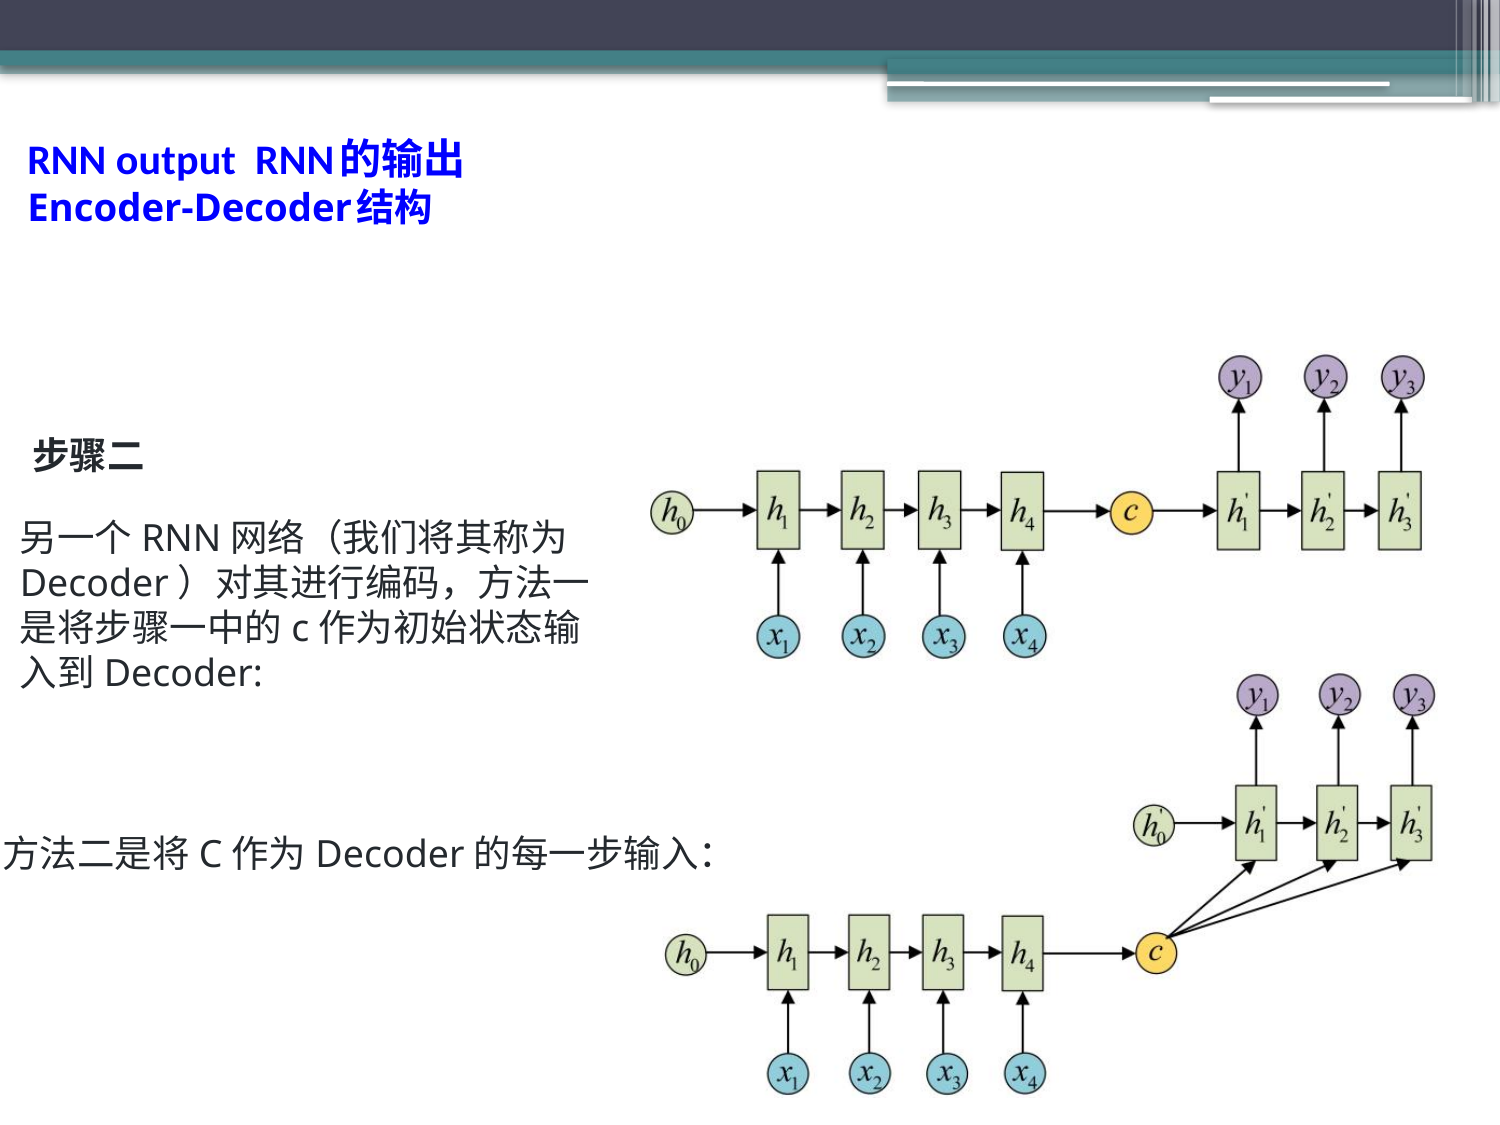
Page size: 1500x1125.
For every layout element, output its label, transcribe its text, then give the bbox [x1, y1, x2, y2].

text_box 方法二是将C作为Decoder的每一步输入： [0, 823, 655, 883]
text_box 步骤二 [17, 424, 160, 485]
picture [662, 669, 1438, 1099]
text_box 另一个RNN网络（我们将其称为Decoder）对其进行编码，方法一是将步骤一中的c​作为初始状态输入到Decoder: [5, 506, 613, 702]
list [649, 350, 1426, 663]
title RNN output RNN的输出 Encoder-Decoder结构 [12, 125, 1026, 288]
